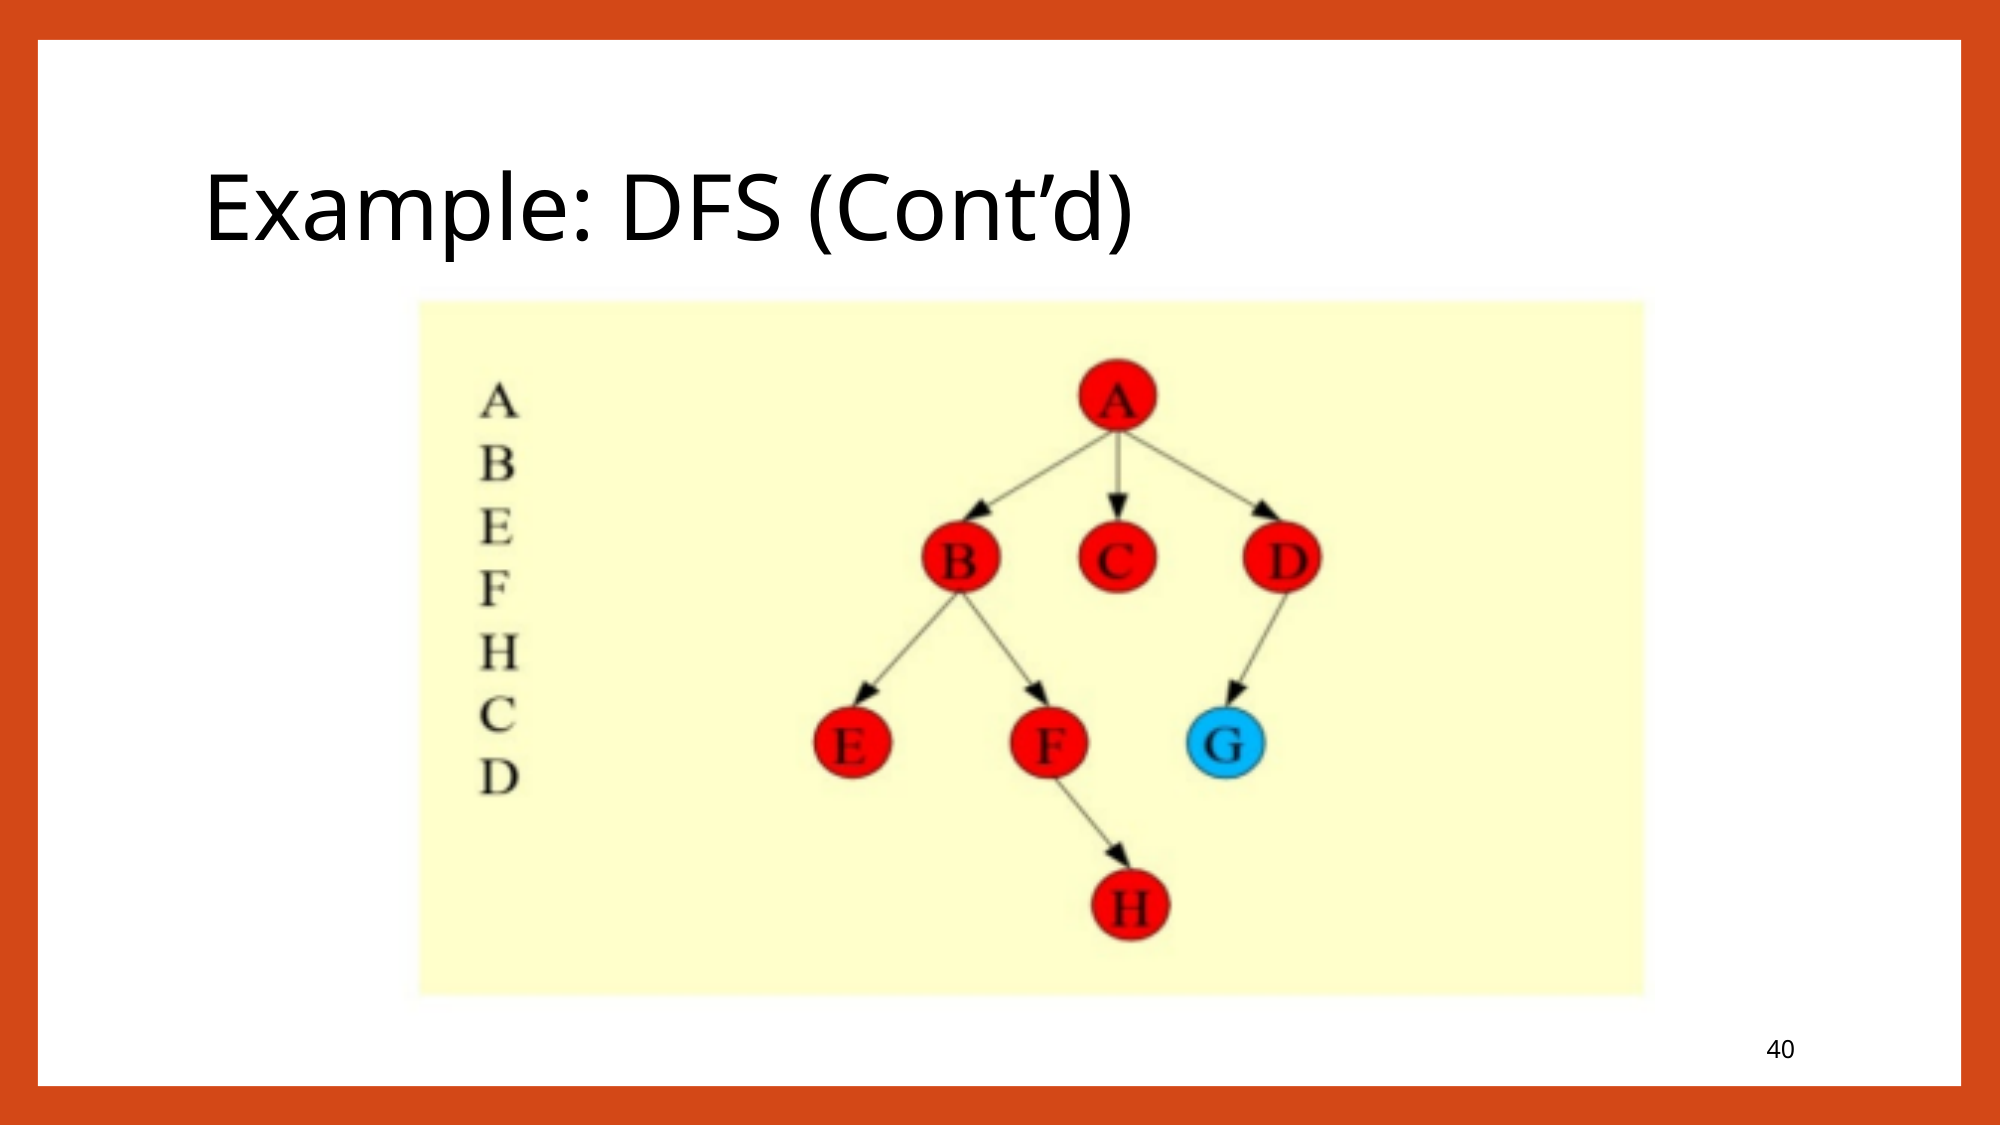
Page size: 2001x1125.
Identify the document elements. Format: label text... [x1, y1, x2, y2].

picture [398, 285, 1655, 1022]
title Example: DFS (Cont’d) [187, 99, 1808, 323]
slide_number 40 [1530, 1020, 1811, 1081]
